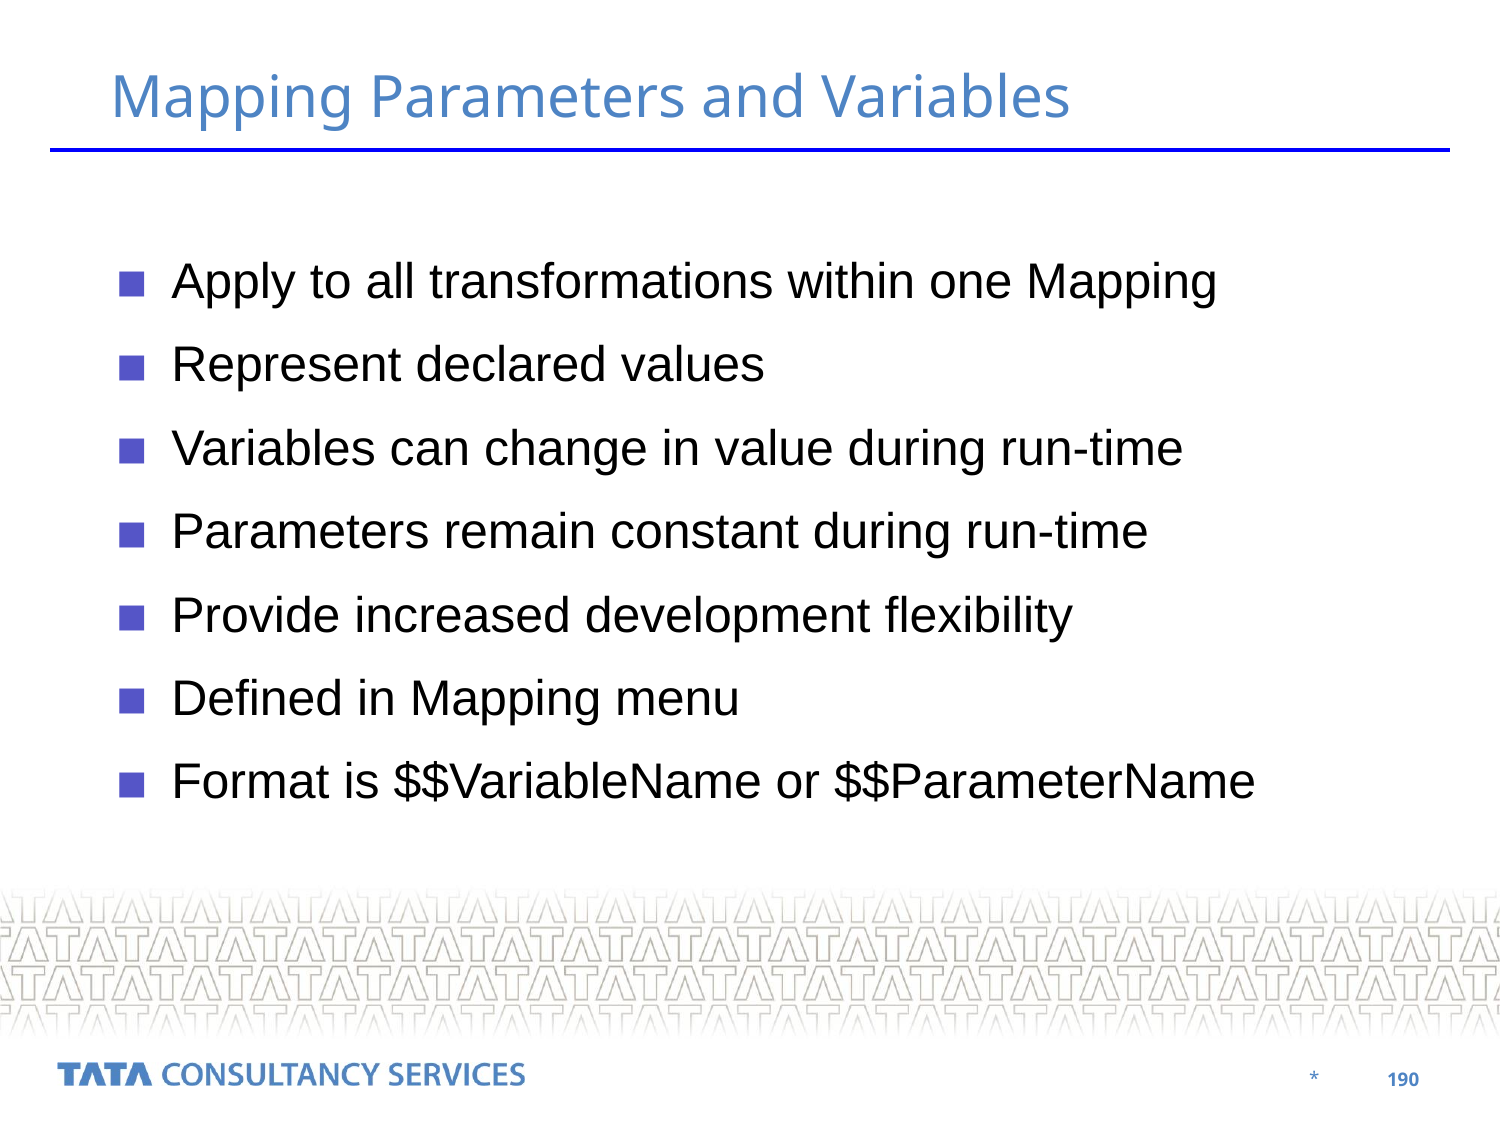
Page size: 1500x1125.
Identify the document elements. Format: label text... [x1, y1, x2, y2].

slide_number ‹#› [1371, 1059, 1435, 1104]
title Mapping Parameters and Variables [95, 22, 1456, 166]
picture [57, 1062, 525, 1086]
picture [0, 885, 1500, 1039]
text_box Apply to all transformations within one Mapping Represent declared values Variables can change in value during run-time Parameters remain constant during run-time Provide increased development flexibility Defined in Mapping menu Format is $$VariableName or $$ParameterName [99, 249, 1325, 875]
